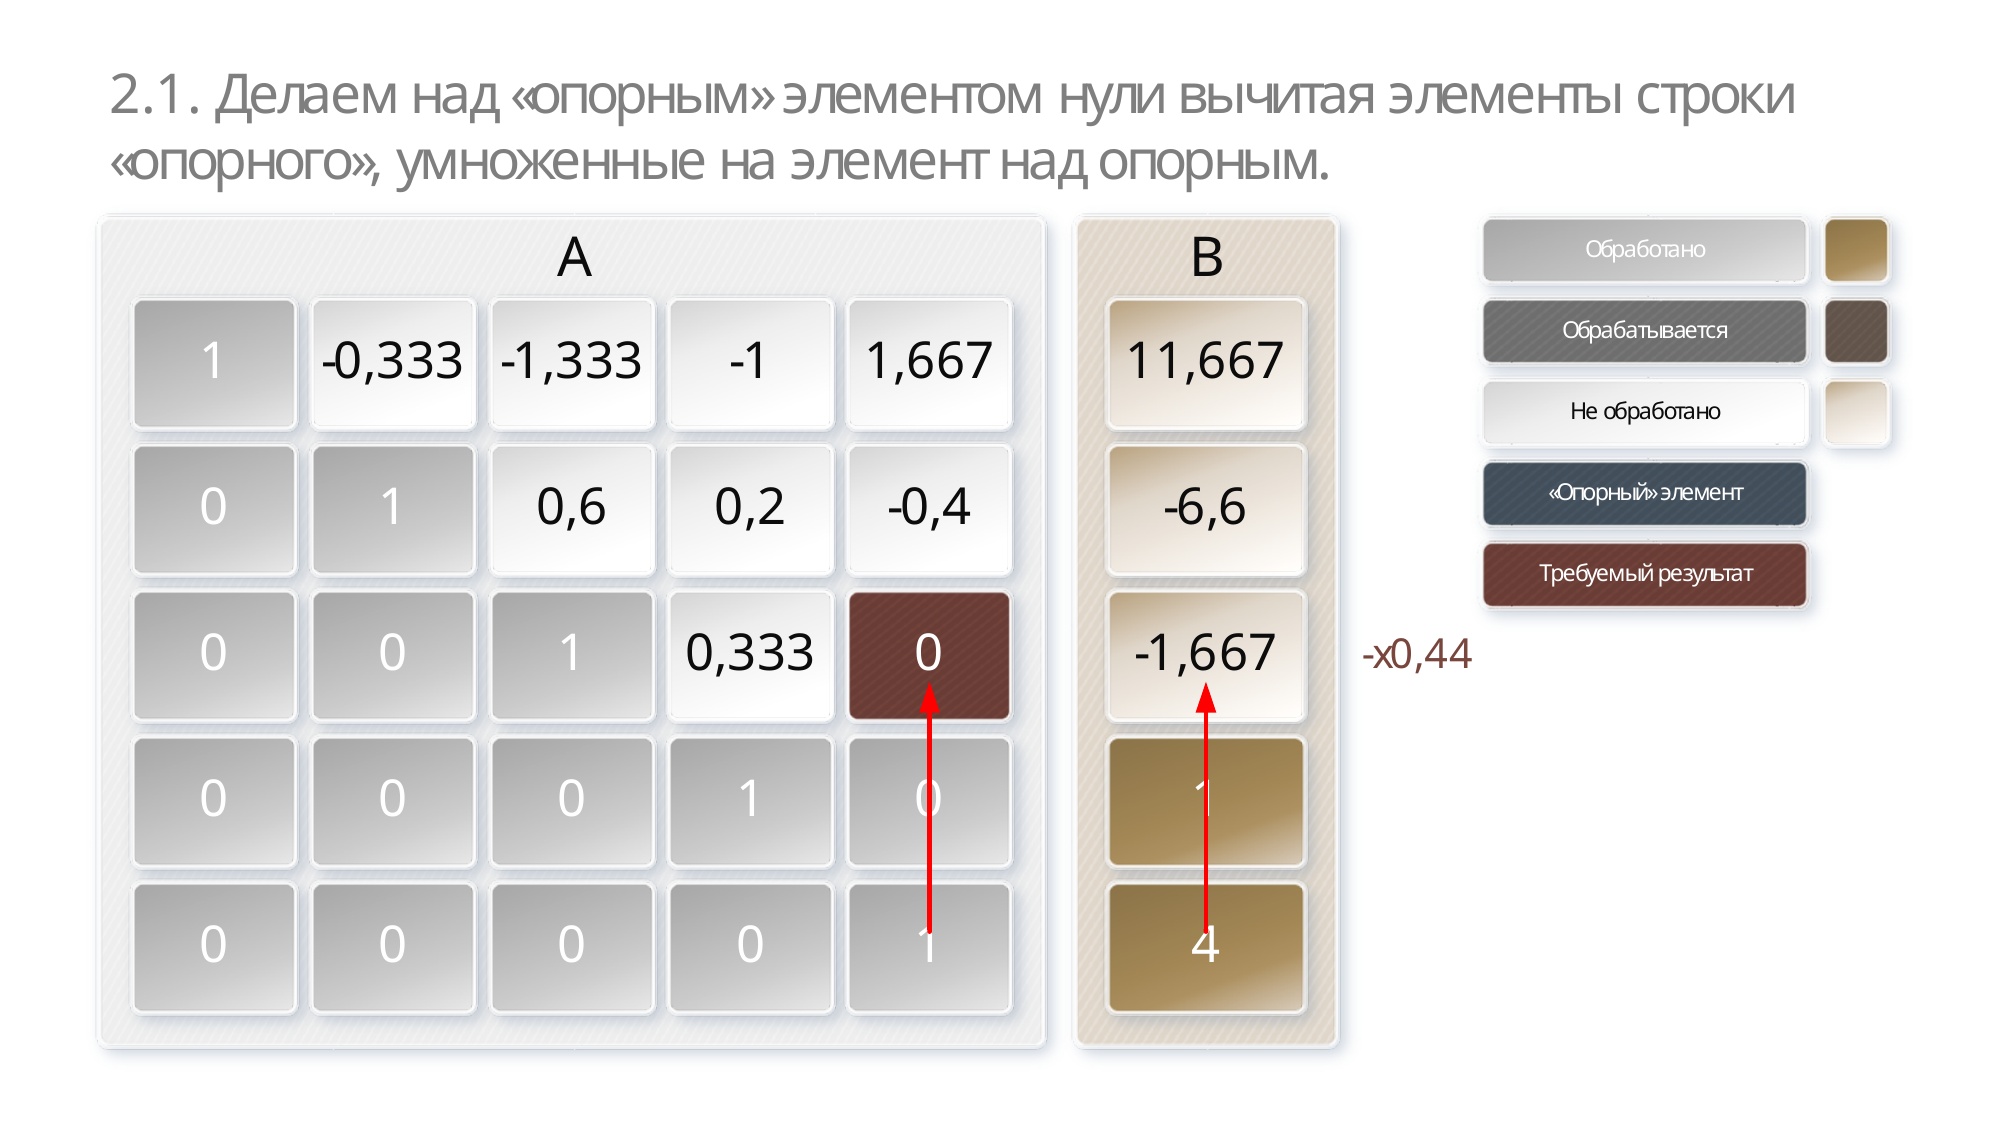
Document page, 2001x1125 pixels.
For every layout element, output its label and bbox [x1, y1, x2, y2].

picture [79, 47, 1921, 1078]
